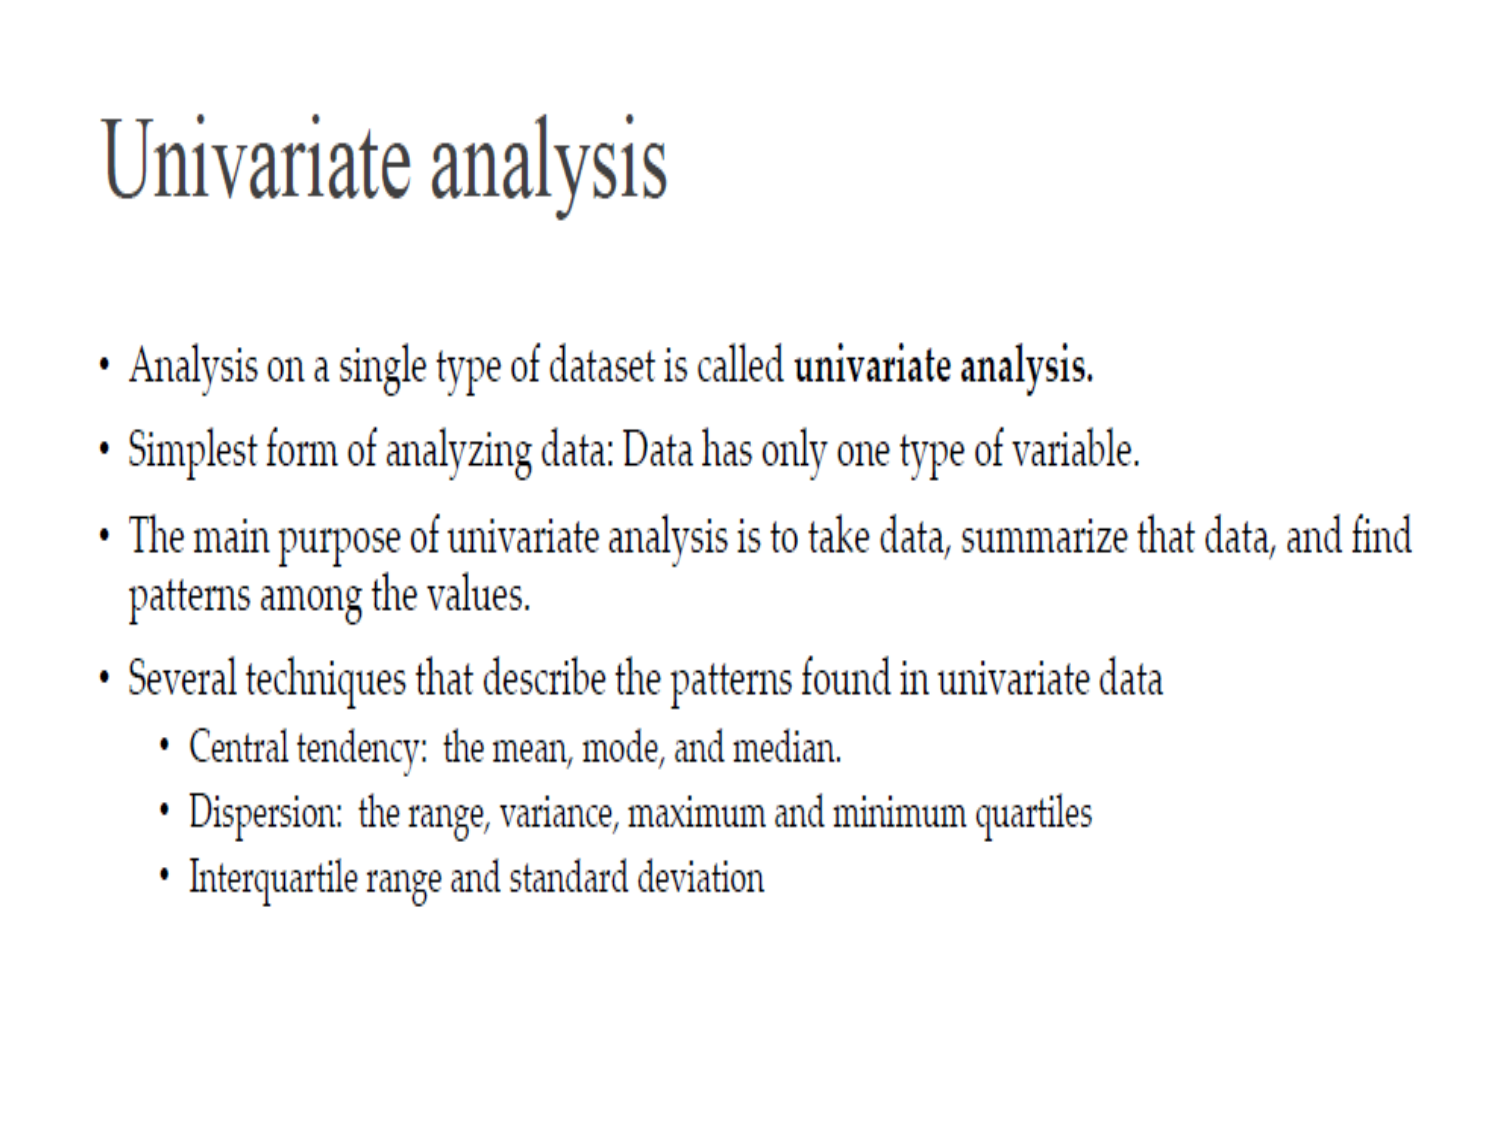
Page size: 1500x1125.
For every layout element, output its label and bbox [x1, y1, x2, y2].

picture [74, 62, 1458, 1026]
